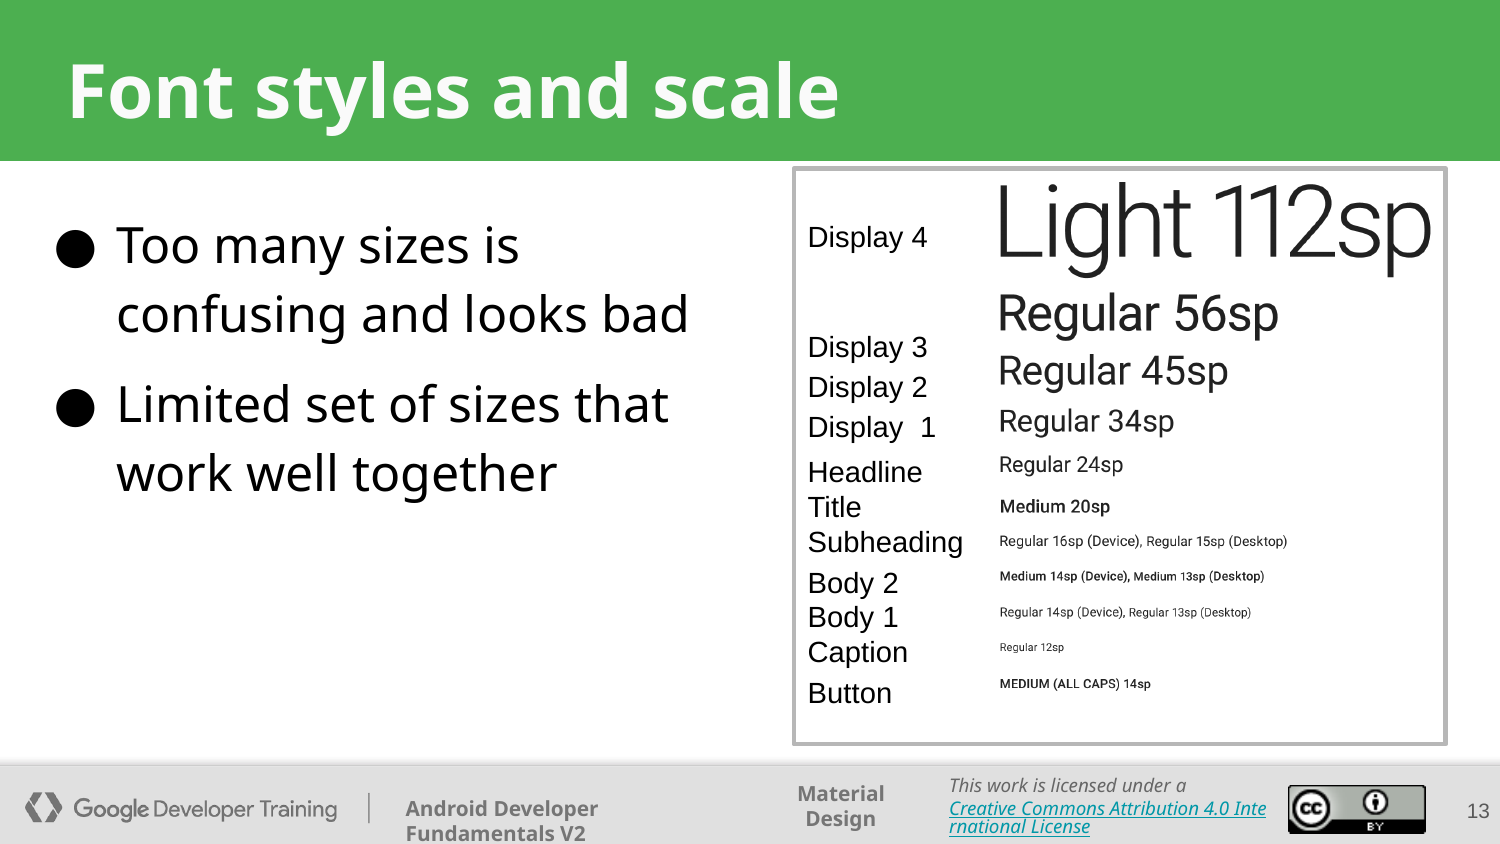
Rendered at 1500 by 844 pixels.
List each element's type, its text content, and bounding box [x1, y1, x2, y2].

text_box Display 4 Display 3 Display 2 Display 1 Headline Title Subheading Body 2 Body 1 Caption Button [792, 162, 982, 690]
subtitle Too many sizes is confusing and looks bad Limited set of sizes that work well together [26, 189, 779, 678]
text_box [793, 168, 1446, 745]
slide_number ‹#› [1414, 777, 1500, 842]
picture [0, 161, 1500, 844]
title Font styles and scale [51, 28, 1449, 122]
